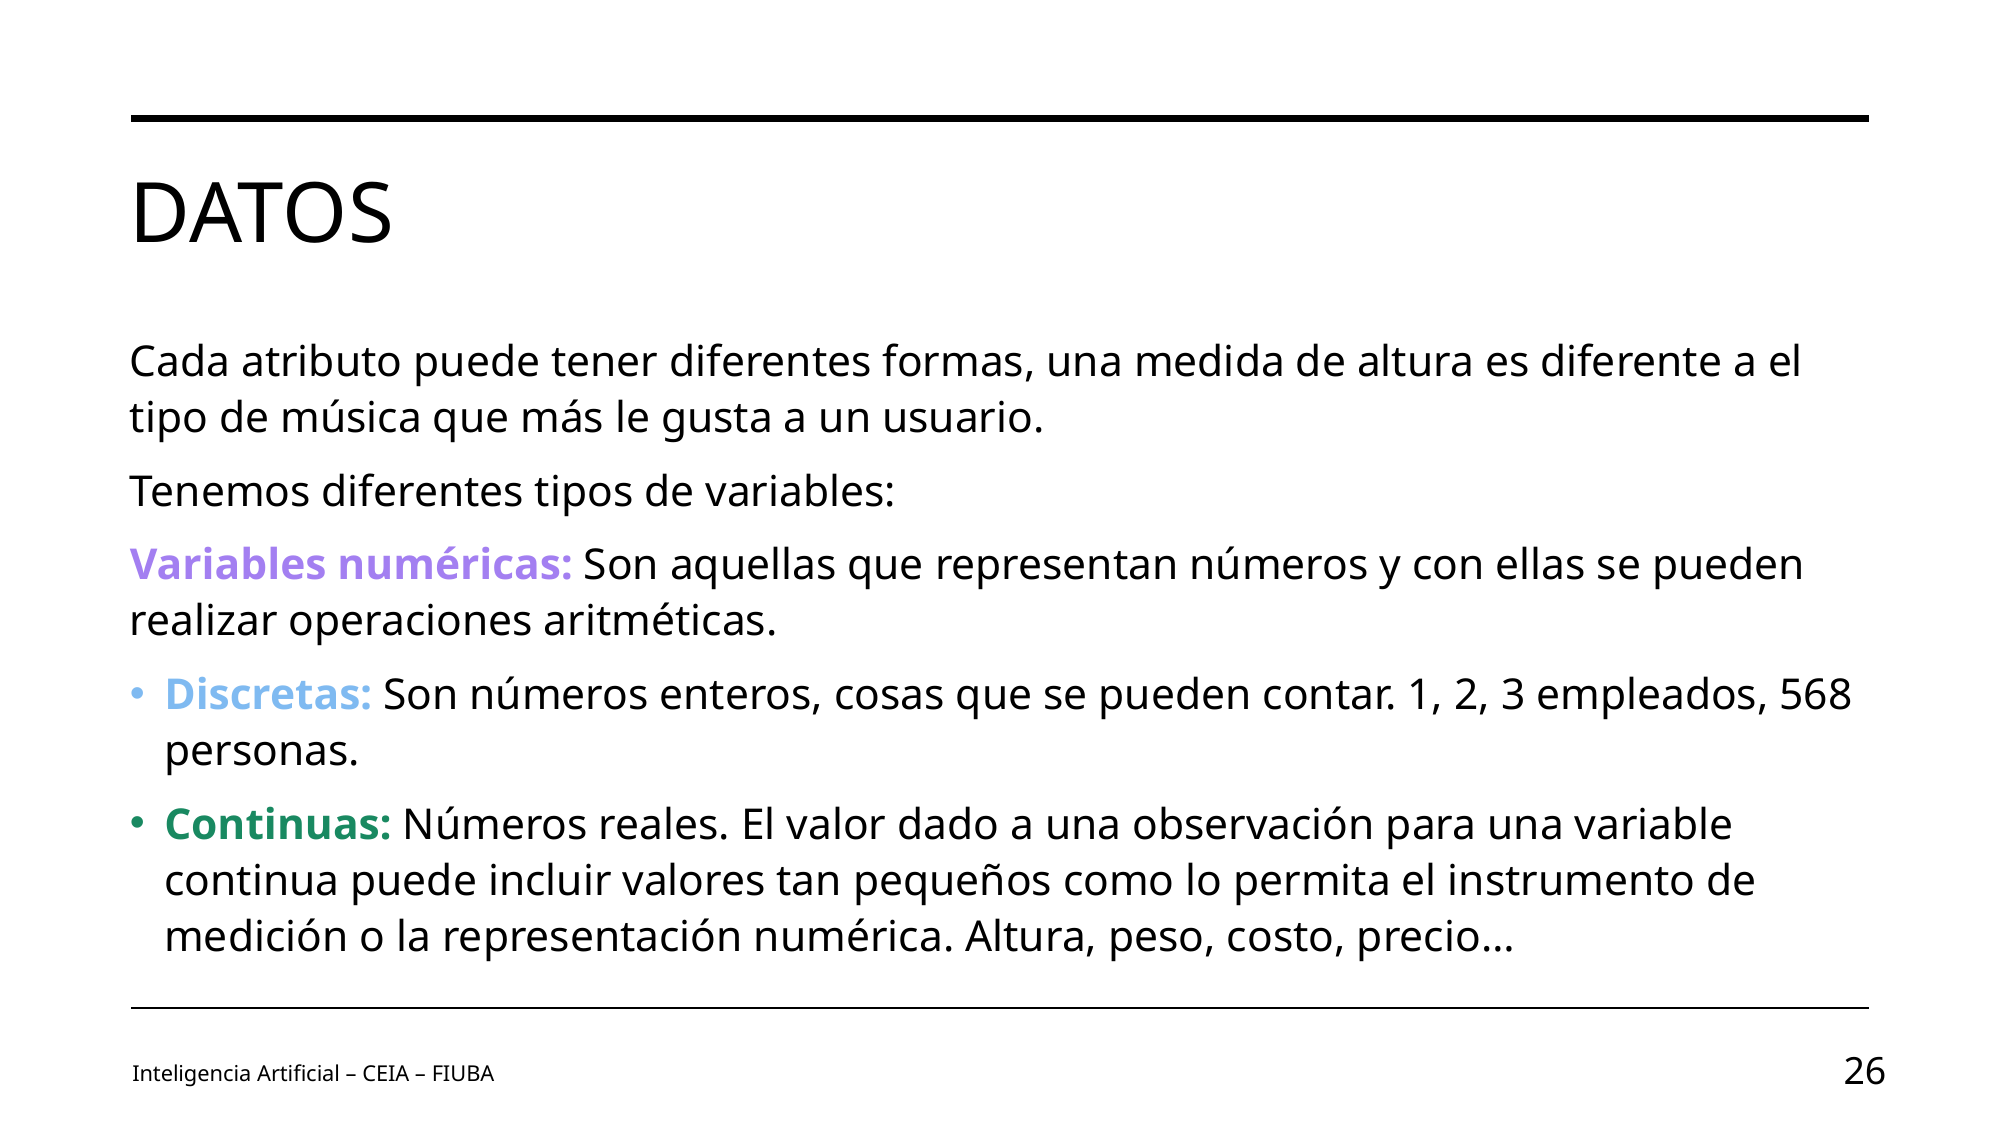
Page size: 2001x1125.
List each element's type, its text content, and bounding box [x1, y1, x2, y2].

footer Inteligencia Artificial – CEIA – FIUBA [117, 1042, 862, 1103]
list Cada atributo puede tener diferentes formas, una medida de altura es diferente a el tipo de música que más le gusta a un usuario. Tenemos diferentes tipos de variables: Variables numéricas: Son aquellas que representan números y con ellas se pueden realizar operaciones aritméticas. Discretas: Son números enteros, cosas que se pueden contar. 1, 2, 3 empleados, 568 personas. Continuas: Números reales. El valor dado a una observación para una variable continua puede incluir valores tan pequeños como lo permita el instrumento de medición o la representación numérica. Altura, peso, costo, precio… [114, 321, 1869, 973]
title Datos [114, 151, 1869, 321]
slide_number 26 [1791, 1042, 1902, 1103]
